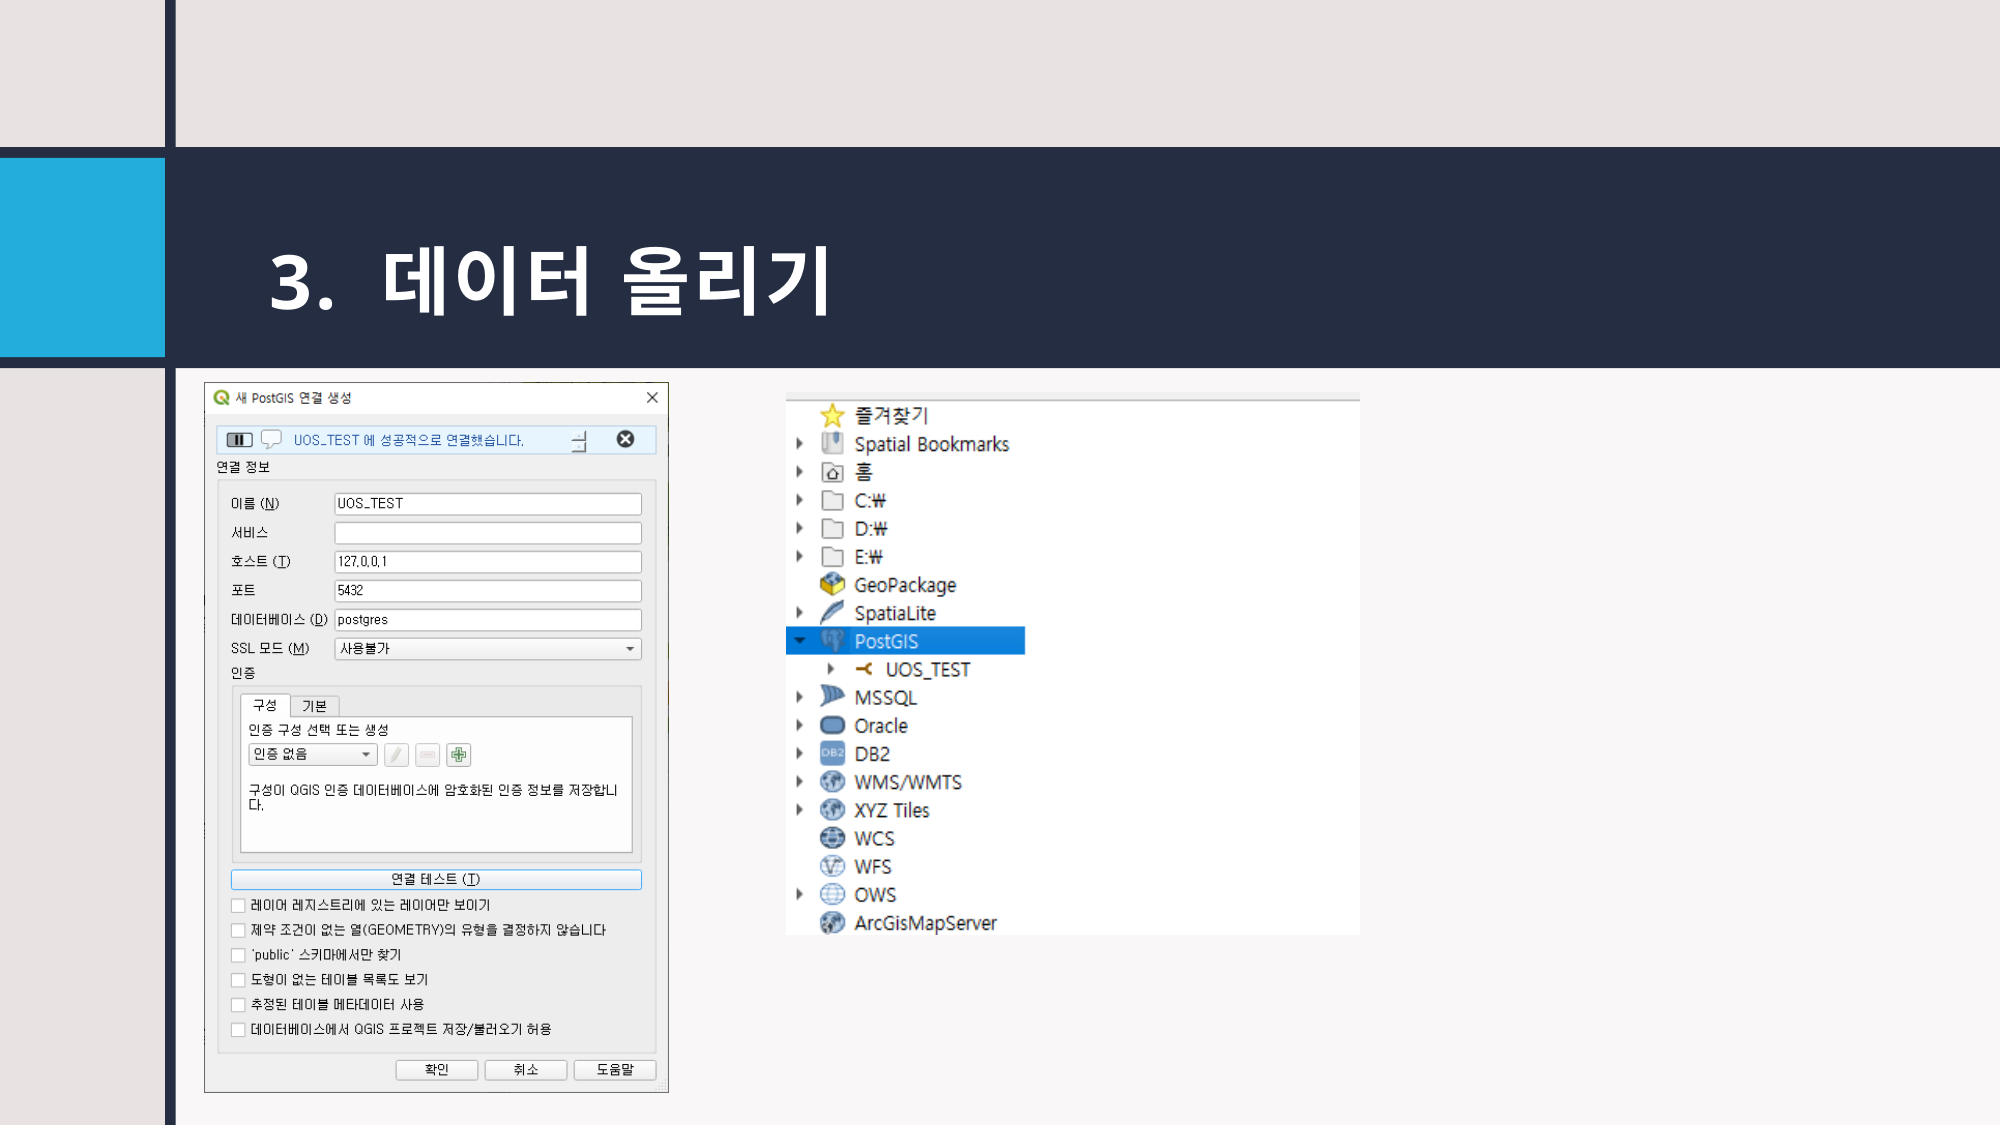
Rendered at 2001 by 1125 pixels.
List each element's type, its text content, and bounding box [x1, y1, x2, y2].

picture [204, 382, 669, 1093]
text_box [177, 146, 2000, 369]
text_box [0, 157, 164, 358]
text_box [0, 146, 164, 157]
text_box [164, 0, 177, 1125]
title 3. 데이터 올리기 [251, 171, 1895, 341]
text_box [0, 0, 164, 146]
text_box [177, 369, 2000, 1125]
text_box [0, 358, 164, 369]
text_box [177, 0, 2000, 146]
text_box [0, 369, 164, 1125]
picture [786, 392, 1361, 935]
